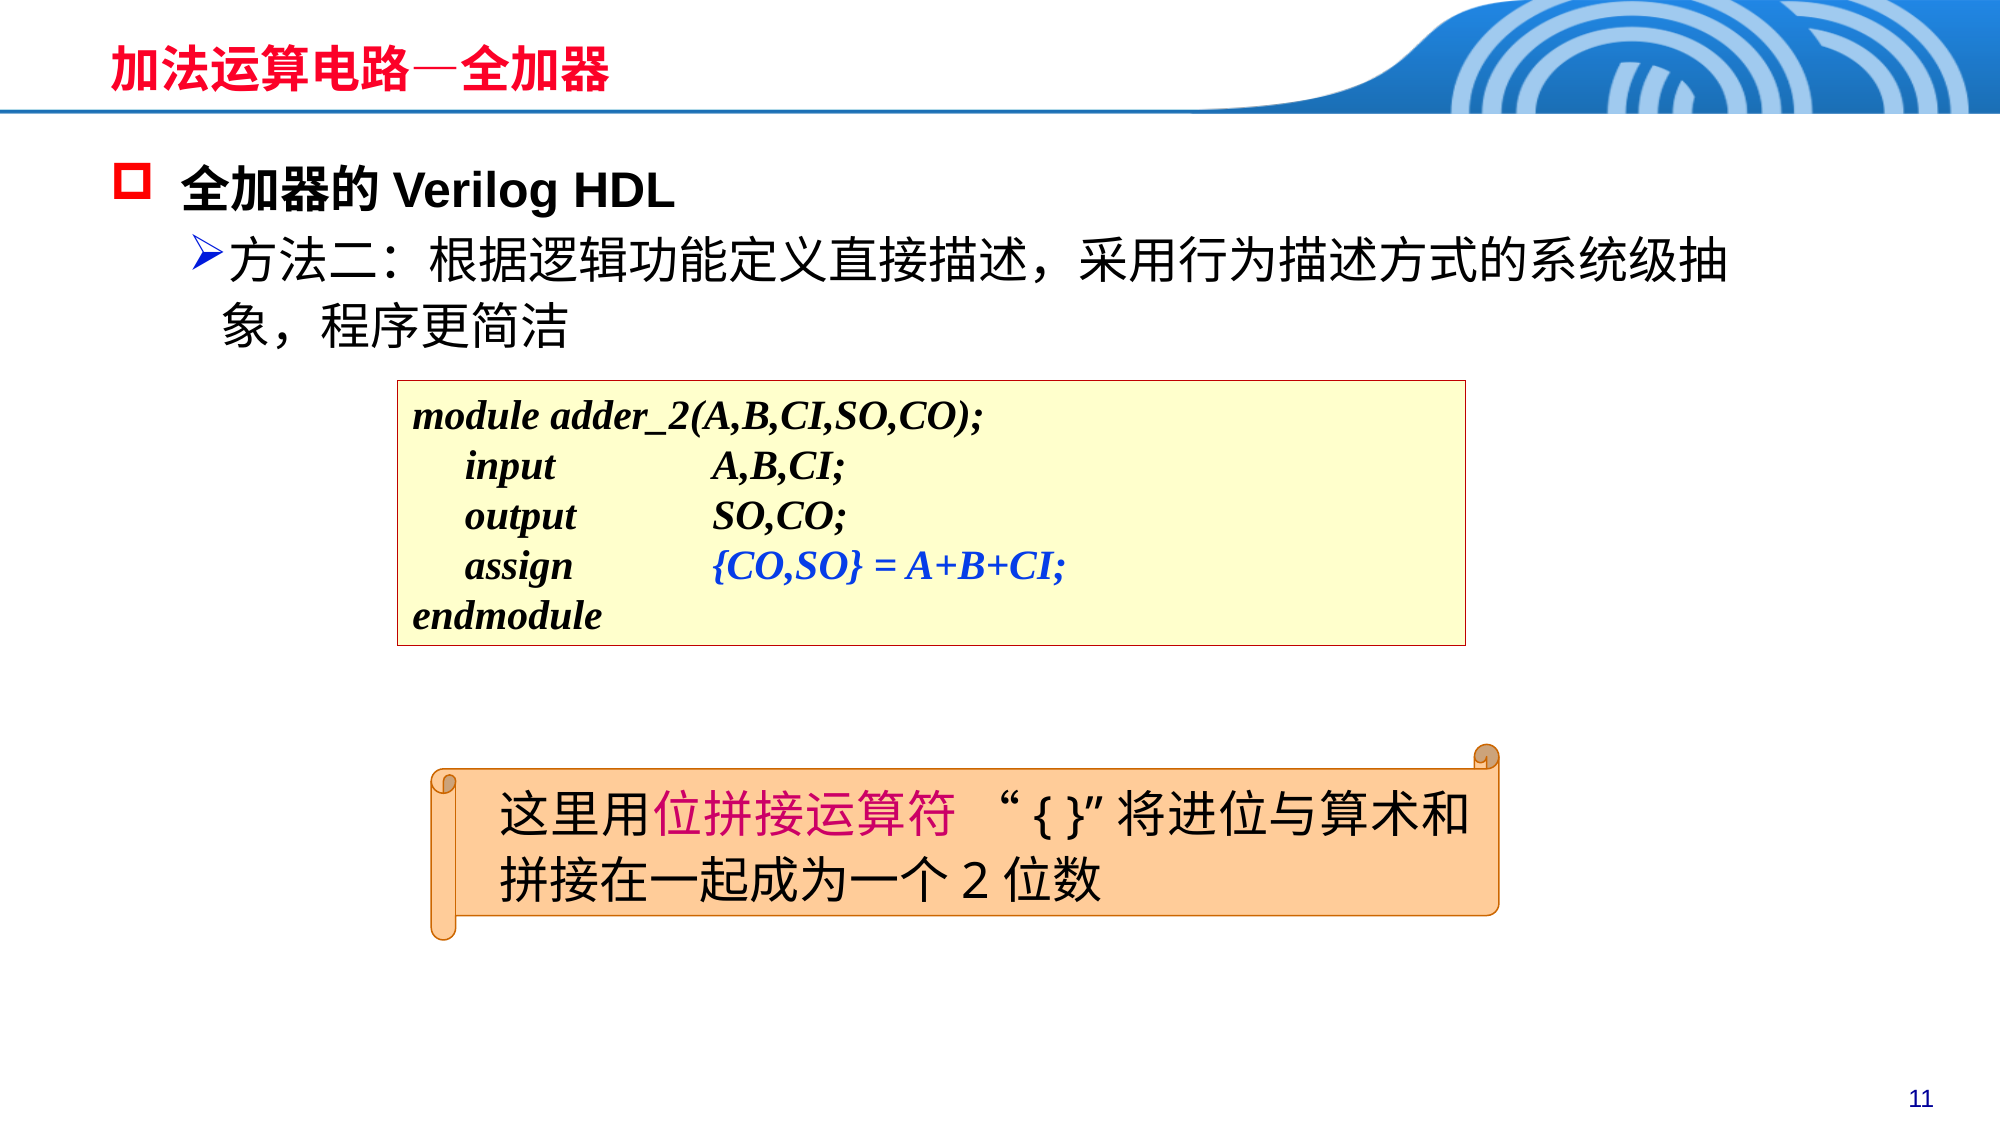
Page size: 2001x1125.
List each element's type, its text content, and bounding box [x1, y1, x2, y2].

text_box 这里用位拼接运算符 “{ }”将进位与算术和拼接在一起成为一个2位数 [431, 744, 1499, 940]
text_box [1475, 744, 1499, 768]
text_box 全加器的Verilog HDL 方法二：根据逻辑功能定义直接描述，采用行为描述方式的系统级抽象，程序更简洁 [100, 147, 1768, 359]
text_box module adder_2(A,B,CI,SO,CO); input A,B,CI; output SO,CO; assign {CO,SO} = A+B+CI; endmodule [397, 380, 1466, 646]
title 加法运算电路—全加器 [99, 40, 964, 103]
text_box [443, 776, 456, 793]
picture [0, 0, 2000, 114]
